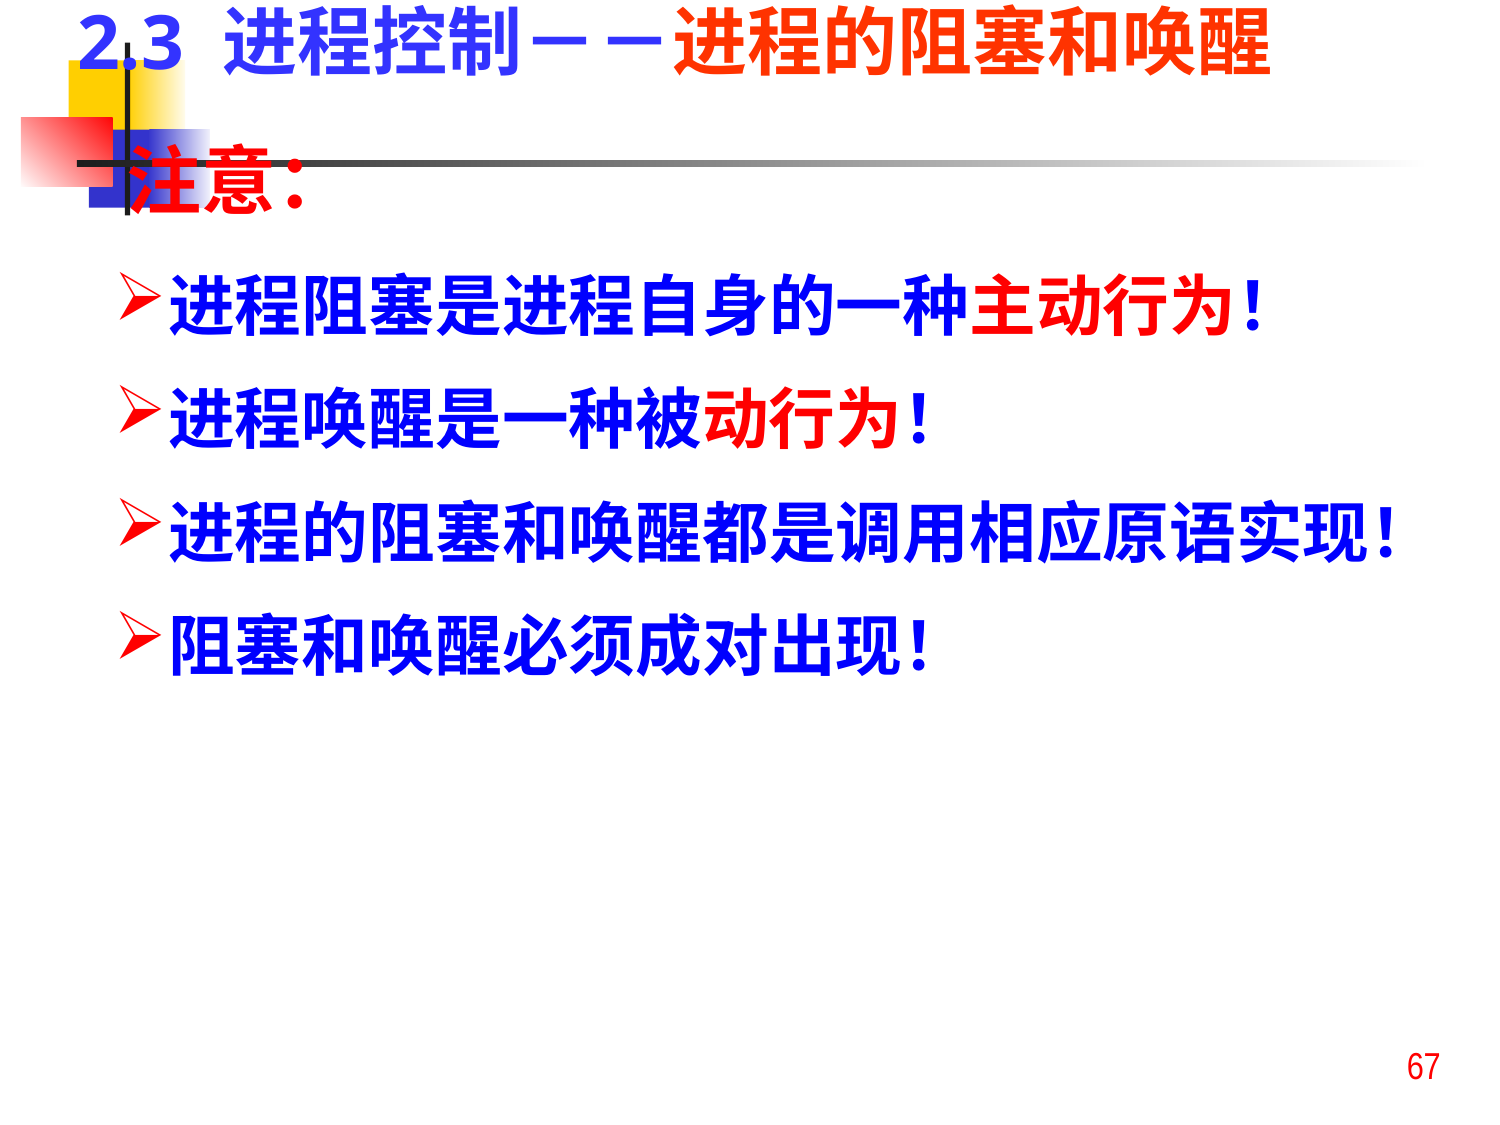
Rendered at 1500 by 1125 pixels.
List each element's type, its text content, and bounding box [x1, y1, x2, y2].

text_box 2.3 进程控制－－进程的阻塞和唤醒 [62, 0, 1500, 93]
text_box 进程阻塞是进程自身的一种主动行为！ 进程唤醒是一种被动行为！ 进程的阻塞和唤醒都是调用相应原语实现！ 阻塞和唤醒必须成对出现！ [100, 256, 1426, 692]
text_box 注意： [112, 126, 963, 232]
text_box 67 [1392, 1034, 1471, 1094]
